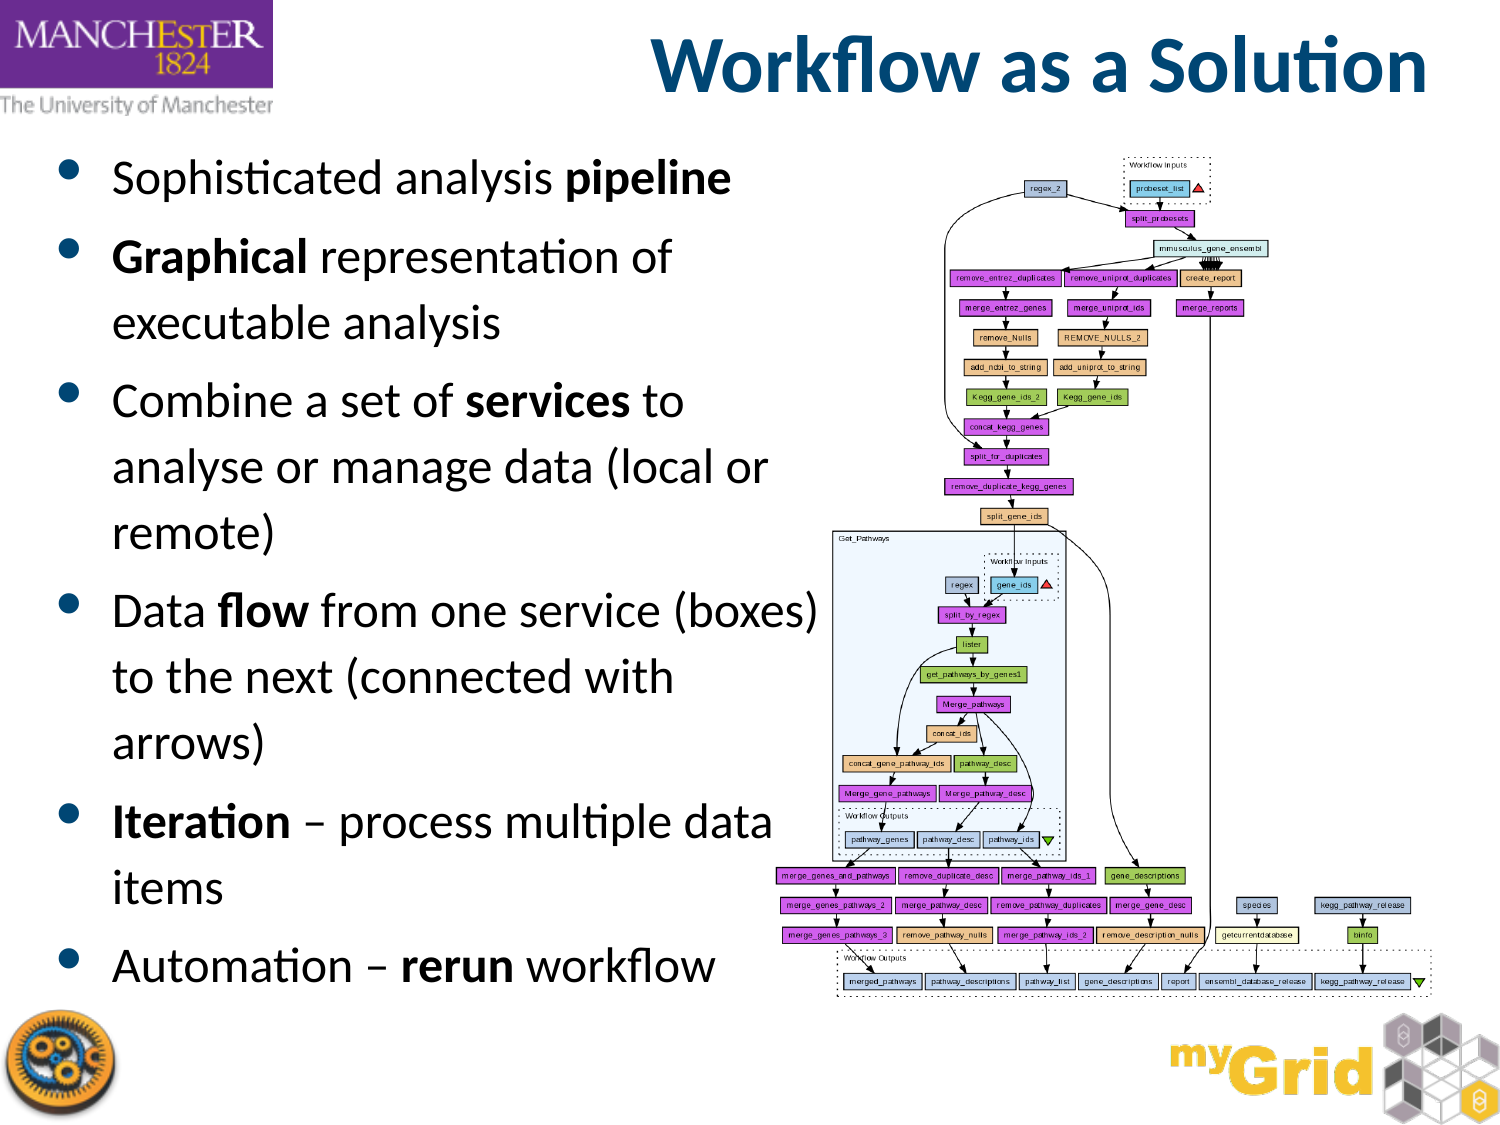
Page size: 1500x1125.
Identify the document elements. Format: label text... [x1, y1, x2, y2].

text_box Sophisticated analysis pipeline Graphical representation of executable analysis Combine a set of services to analyse or manage data (local or remote) Data flow from one service (boxes) to the next (connected with arrows) Iteration – process multiple data items Automation – rerun workflow [41, 137, 845, 1023]
text_box Workflow as a Solution [372, 0, 1444, 116]
picture [773, 148, 1500, 1125]
picture [0, 1009, 124, 1125]
